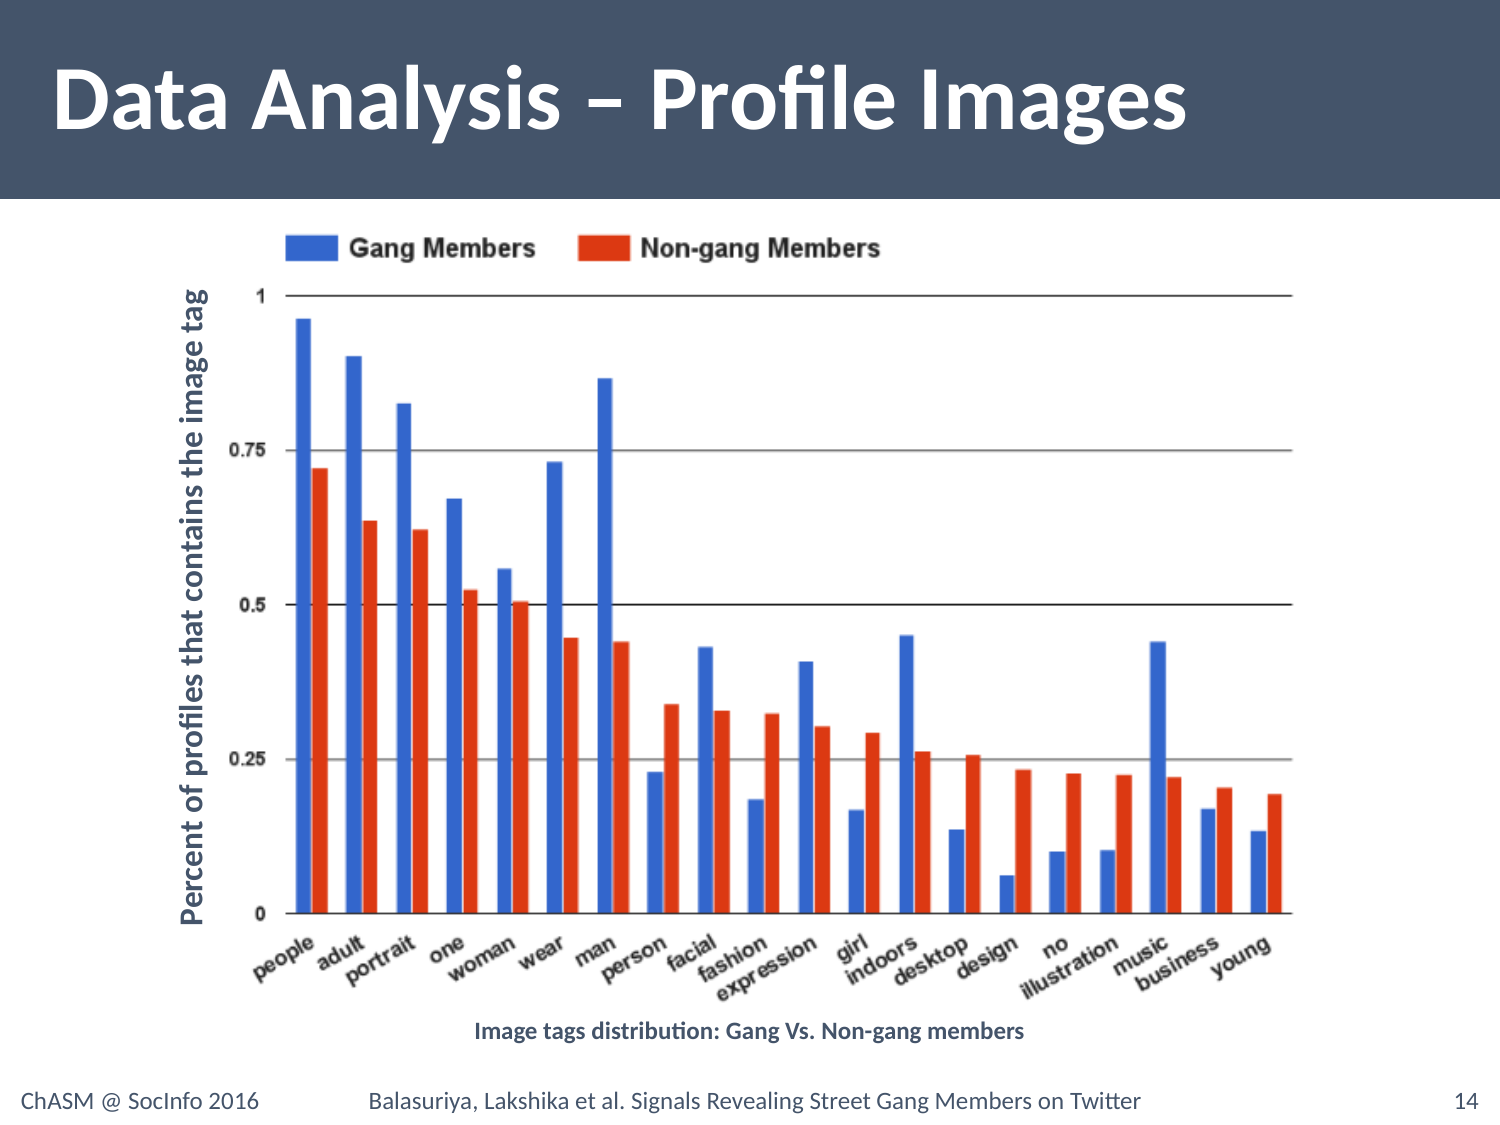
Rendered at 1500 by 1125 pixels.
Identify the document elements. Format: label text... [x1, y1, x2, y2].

footer Balasuriya, Lakshika et al. Signals Revealing Street Gang Members on Twitter [194, 1069, 1317, 1125]
text_box Percent of profiles that contains the image tag [147, 208, 231, 1008]
text_box Image tags distribution: Gang Vs. Non-gang members [253, 1008, 1246, 1060]
slide_number 14 [1317, 1069, 1495, 1125]
slide_number ChASM @ SocInfo 2016 [5, 1069, 194, 1125]
title Data Analysis – Profile Images [0, 0, 1500, 199]
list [218, 219, 1297, 1008]
